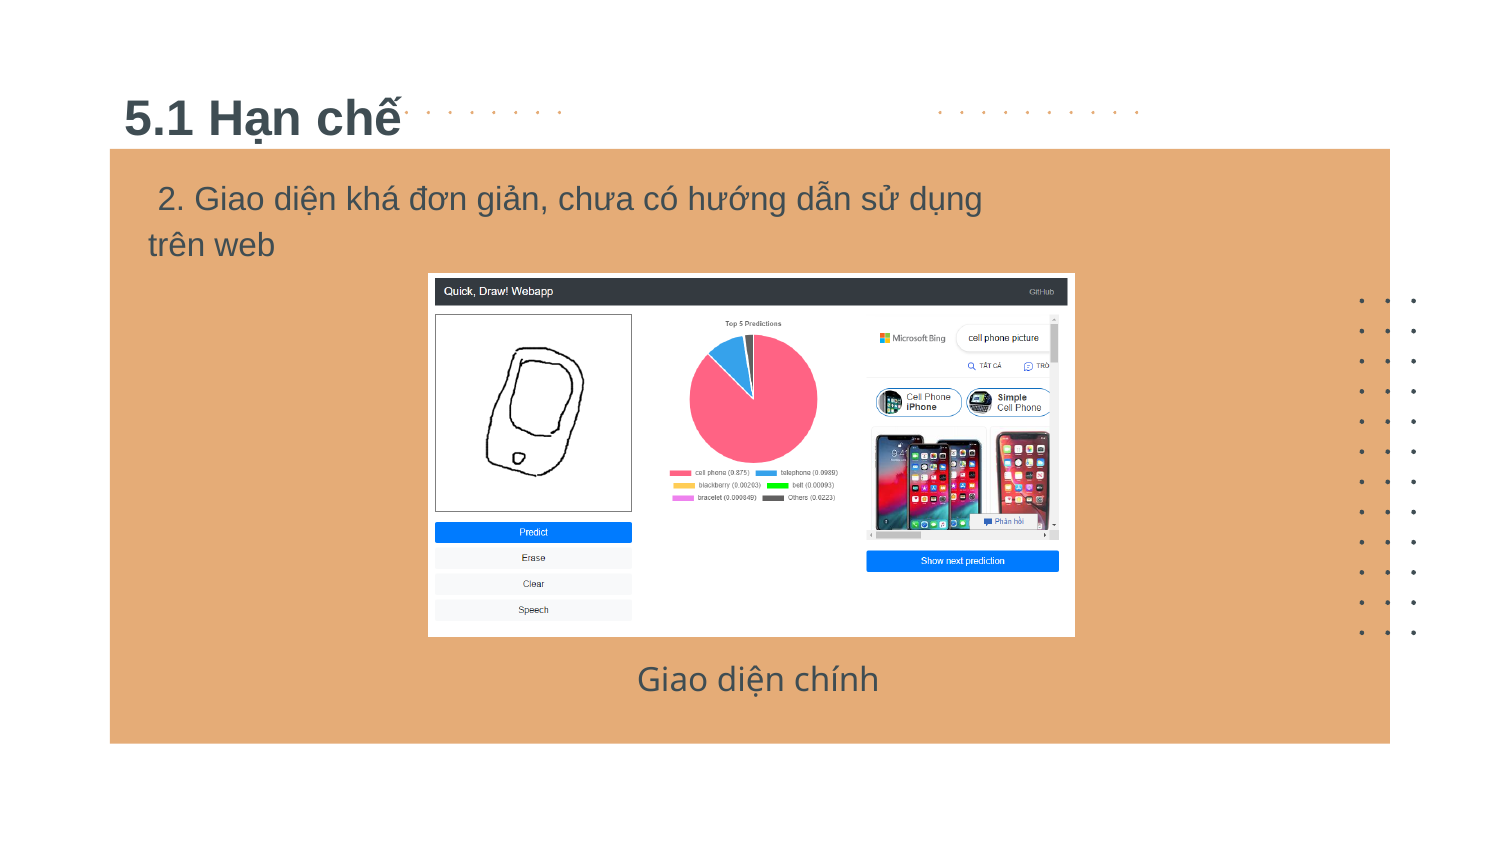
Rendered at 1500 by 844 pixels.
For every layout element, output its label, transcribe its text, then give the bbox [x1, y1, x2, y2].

text_box [109, 148, 1390, 744]
text_box 5.1 Hạn chế [109, 92, 802, 161]
picture [428, 273, 1076, 637]
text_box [1358, 298, 1417, 636]
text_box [938, 110, 1140, 115]
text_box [360, 110, 562, 115]
text_box Giao diện chính [621, 645, 928, 707]
text_box 2. Giao diện khá đơn giản, chưa có hướng dẫn sử dụng trên web [133, 156, 1030, 226]
